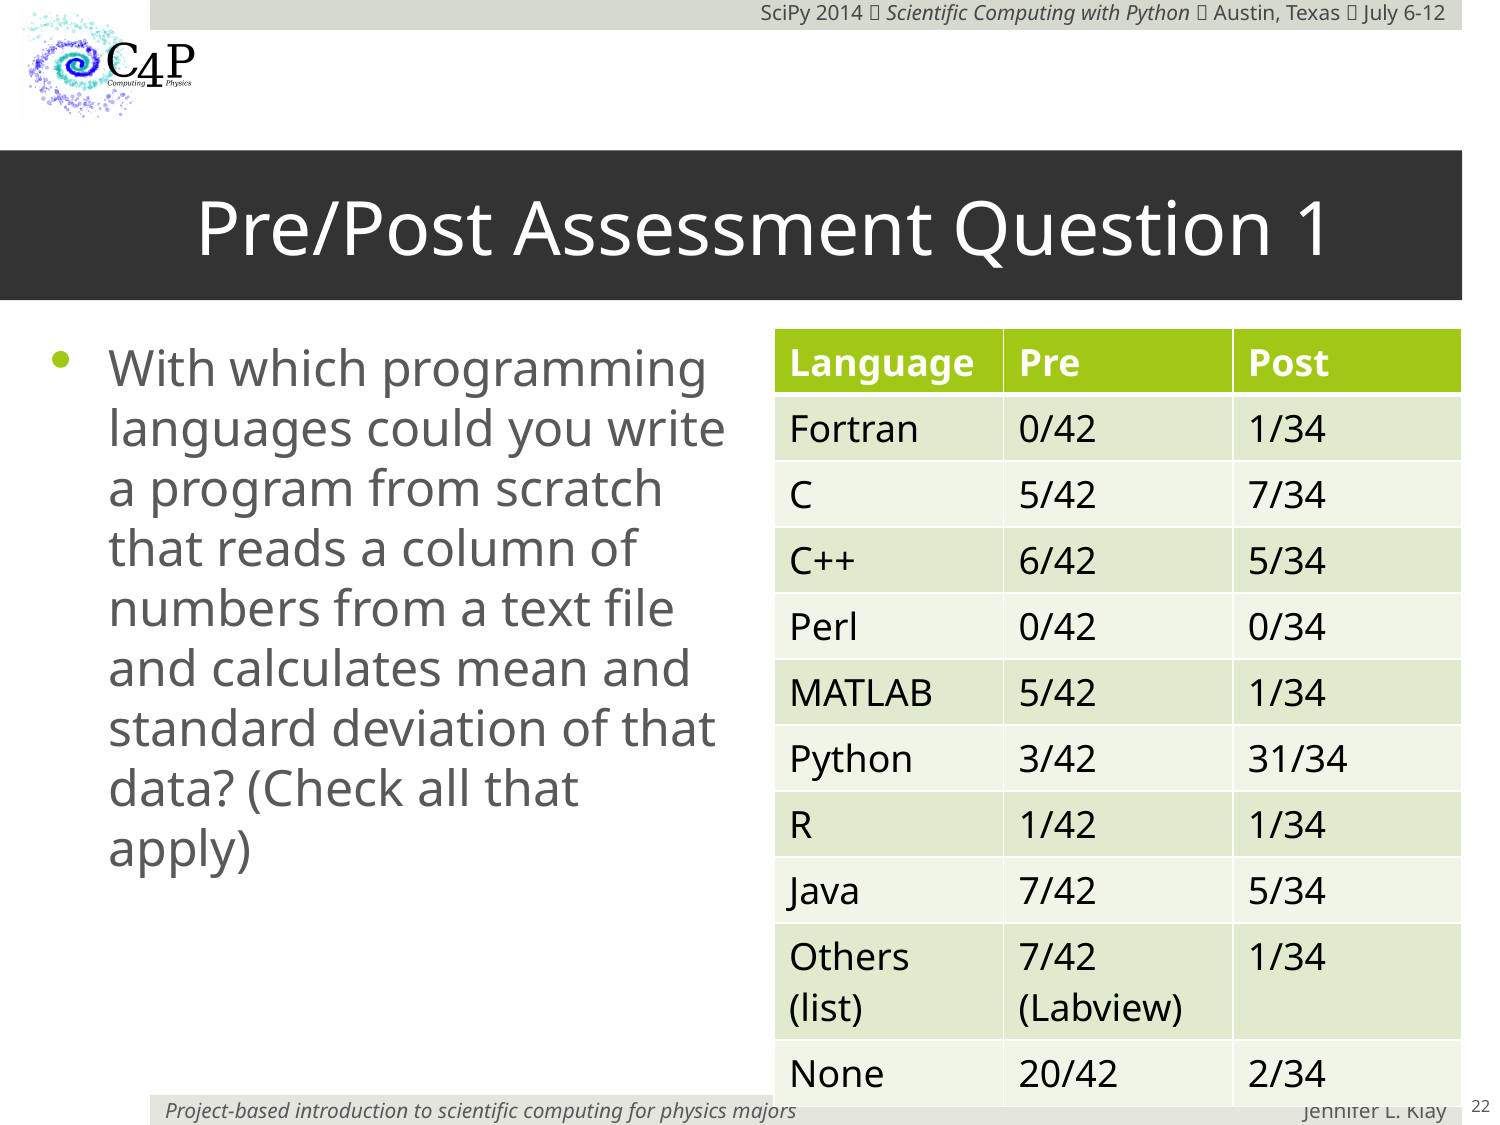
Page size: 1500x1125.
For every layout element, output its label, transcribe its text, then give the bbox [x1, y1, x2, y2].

table_cell 5/34 [1234, 858, 1461, 922]
table_cell 20/42 [1004, 1041, 1232, 1106]
table_header Post [1234, 329, 1461, 392]
table_header Pre [1004, 329, 1232, 392]
table_cell 1/34 [1234, 792, 1461, 856]
table_cell 5/42 [1004, 462, 1232, 526]
table_cell Python [775, 726, 1003, 790]
table_cell 31/34 [1234, 726, 1461, 790]
table_cell 1/34 [1234, 660, 1461, 724]
list With which programming languages could you write a program from scratch that reads a column of numbers from a text file and calculates mean and standard deviation of that data? (Check all that apply) [37, 328, 748, 1078]
table_cell Fortran [775, 397, 1003, 460]
table_cell None [775, 1041, 1003, 1106]
table_cell 0/42 [1004, 594, 1232, 658]
table_cell 0/34 [1234, 594, 1461, 658]
table_cell C++ [775, 528, 1003, 592]
title Pre/Post Assessment Question 1 [0, 150, 1463, 301]
table_cell 5/42 [1004, 660, 1232, 724]
table_cell Perl [775, 594, 1003, 658]
table_cell 7/42 [1004, 858, 1232, 922]
table_cell 2/34 [1234, 1041, 1461, 1106]
table_cell R [775, 792, 1003, 856]
table_cell C [775, 462, 1003, 526]
table_cell Others (list) [775, 924, 1003, 1039]
table_header Language [775, 329, 1003, 392]
table_cell 1/34 [1234, 924, 1461, 1039]
table_cell 3/42 [1004, 726, 1232, 790]
table_cell 6/42 [1004, 528, 1232, 592]
table_cell 7/42 (Labview) [1004, 924, 1232, 1039]
table_cell Java [775, 858, 1003, 922]
picture [20, 8, 199, 123]
slide_number 21 [1443, 1077, 1500, 1125]
table_cell 5/34 [1234, 528, 1461, 592]
table_cell 7/34 [1234, 462, 1461, 526]
table_cell 1/34 [1234, 397, 1461, 460]
table_cell MATLAB [775, 660, 1003, 724]
table_cell 1/42 [1004, 792, 1232, 856]
table_cell 0/42 [1004, 397, 1232, 460]
